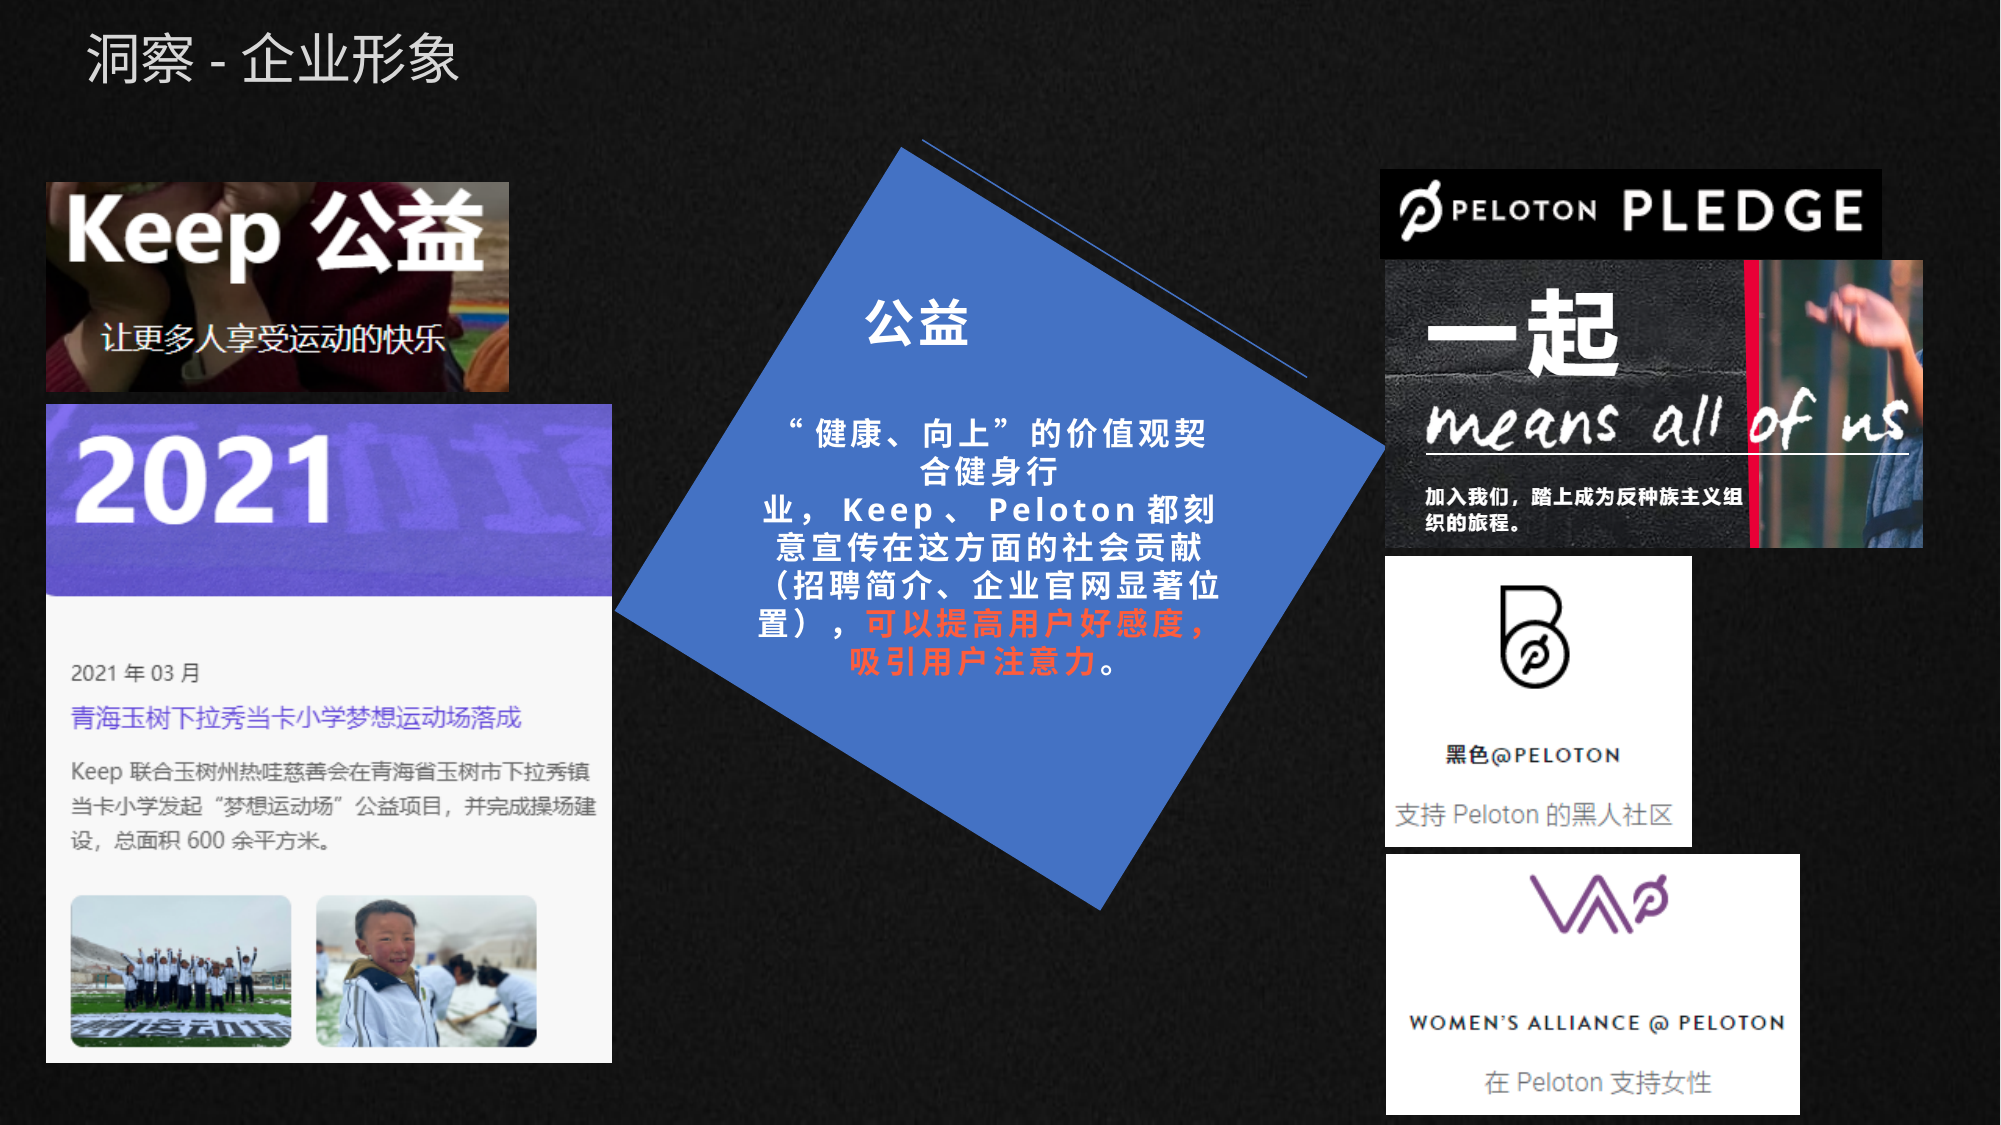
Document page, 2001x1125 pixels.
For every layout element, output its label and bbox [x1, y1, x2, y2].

text_box [85, 13, 1308, 954]
picture [0, 0, 2001, 1125]
